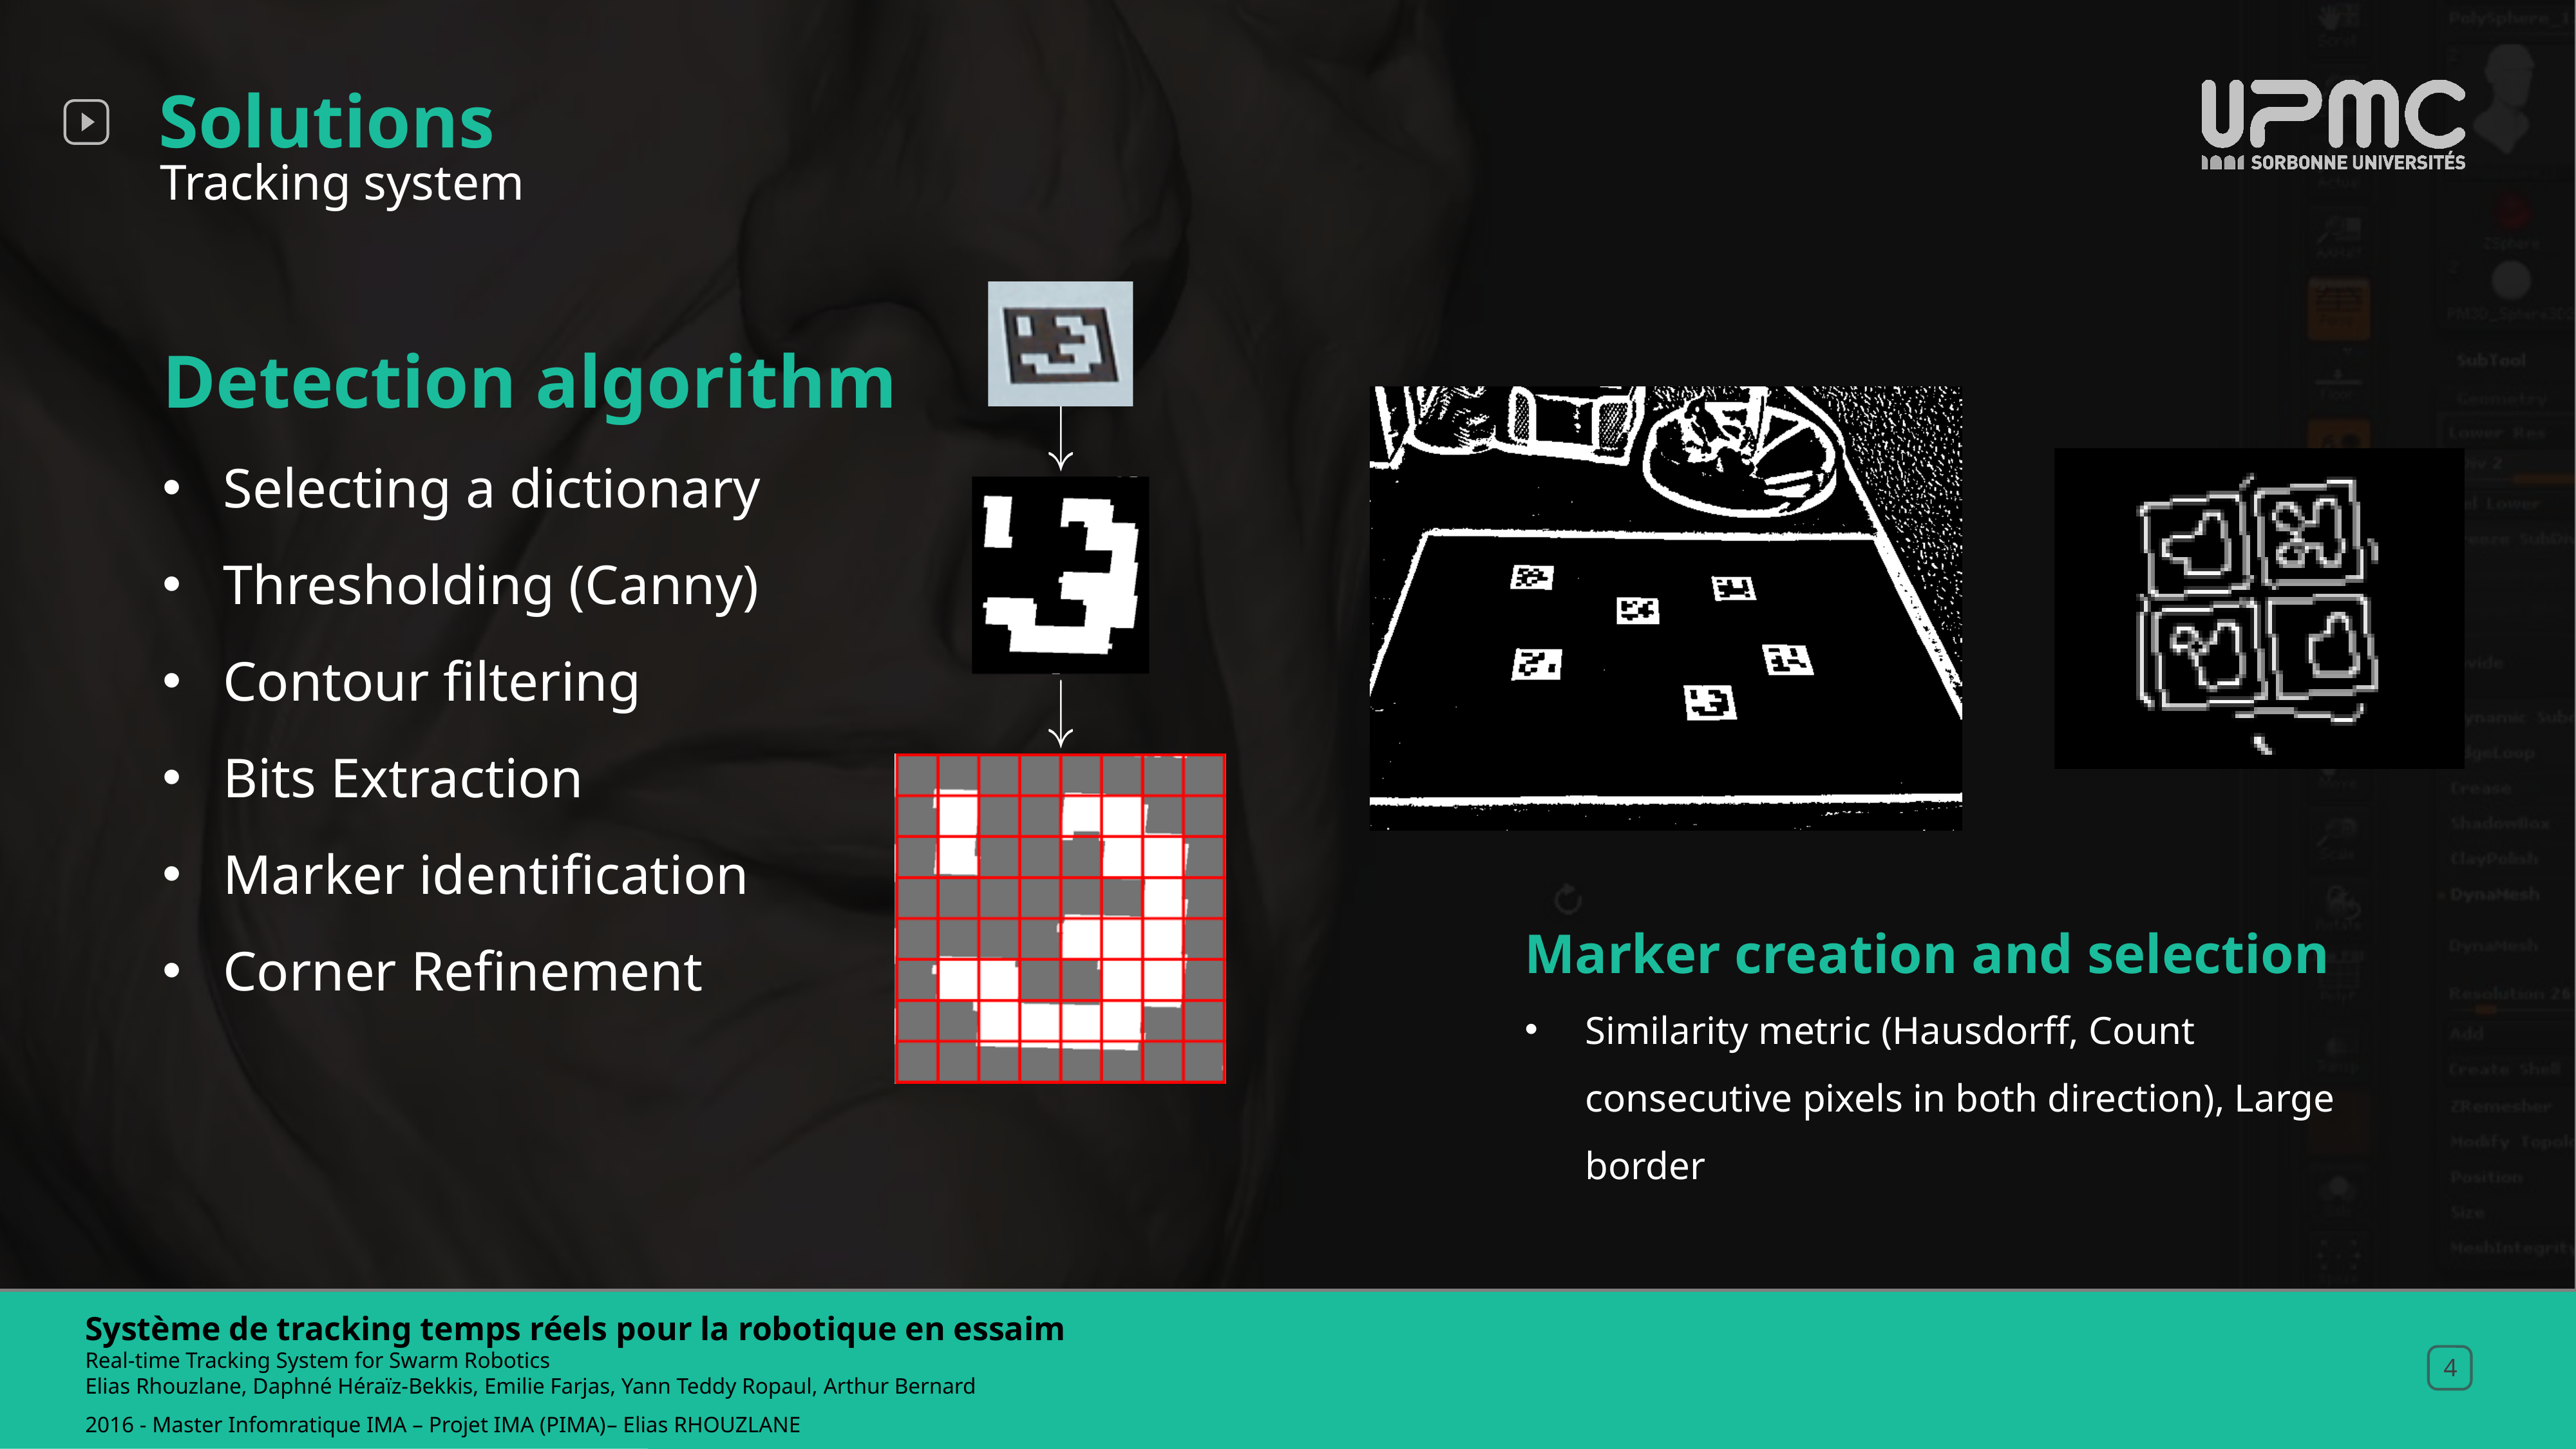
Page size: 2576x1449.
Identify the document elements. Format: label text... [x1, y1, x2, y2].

picture [972, 477, 1150, 675]
text_box [64, 100, 108, 144]
picture [2054, 448, 2465, 769]
picture [988, 281, 1133, 471]
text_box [153, 76, 2374, 216]
picture [1370, 386, 1962, 831]
text_box Marker creation and selection Similarity metric (Hausdorff, Count consecutive pixels in both direction), Large border [1515, 882, 2409, 1327]
picture [1026, 680, 1095, 748]
picture [895, 753, 1227, 1084]
text_box Detection algorithm Selecting a dictionary Thresholding (Canny) Contour filtering Bits Extraction Marker identification Corner Refinement [153, 287, 2295, 1007]
